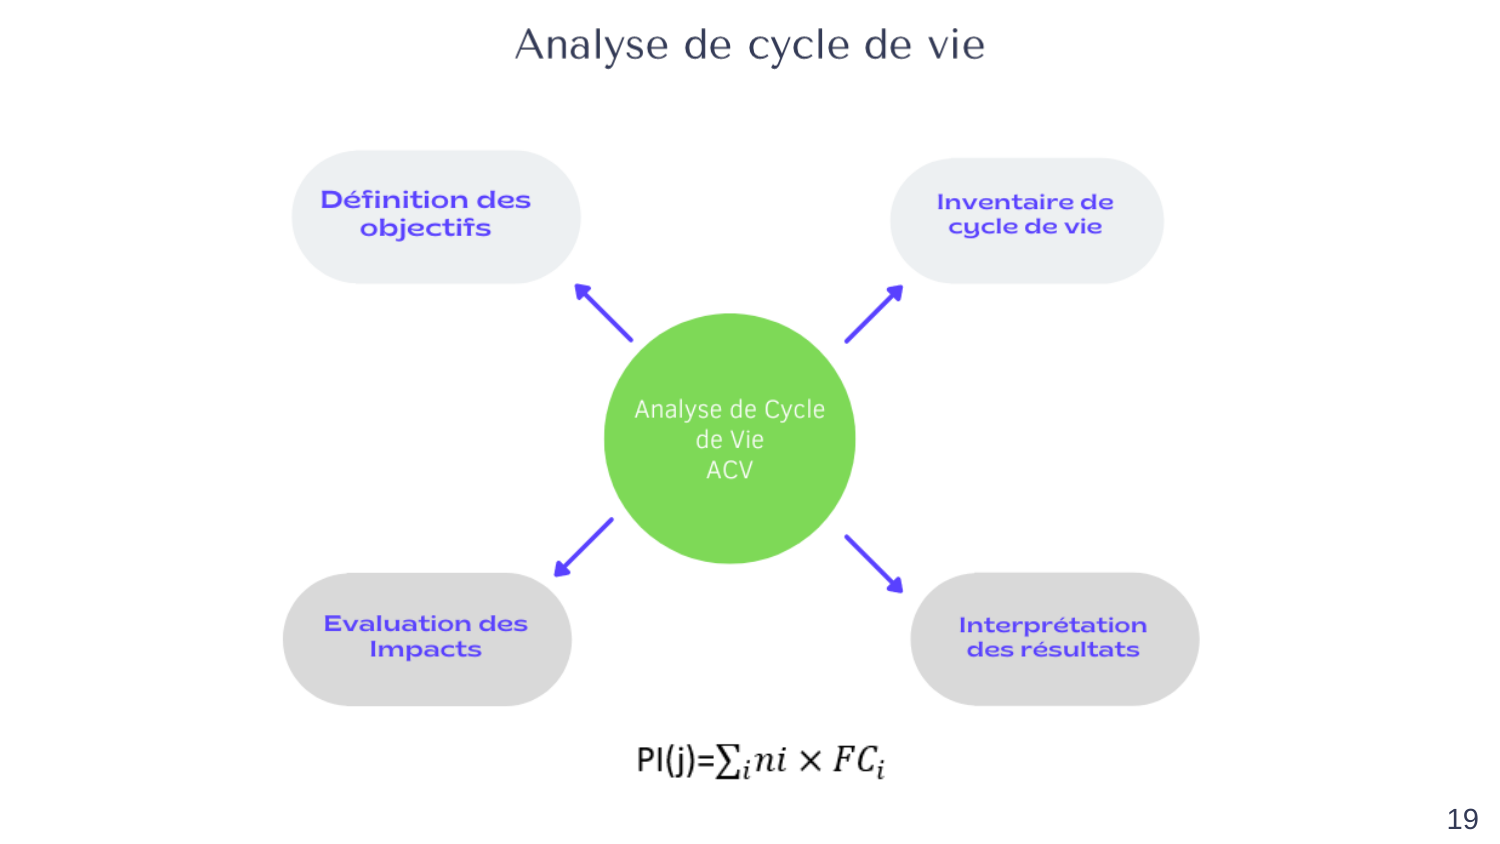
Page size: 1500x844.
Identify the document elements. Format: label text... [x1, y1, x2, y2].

picture [117, 0, 1383, 96]
picture [129, 128, 1371, 844]
text_box 19 [1431, 793, 1500, 843]
